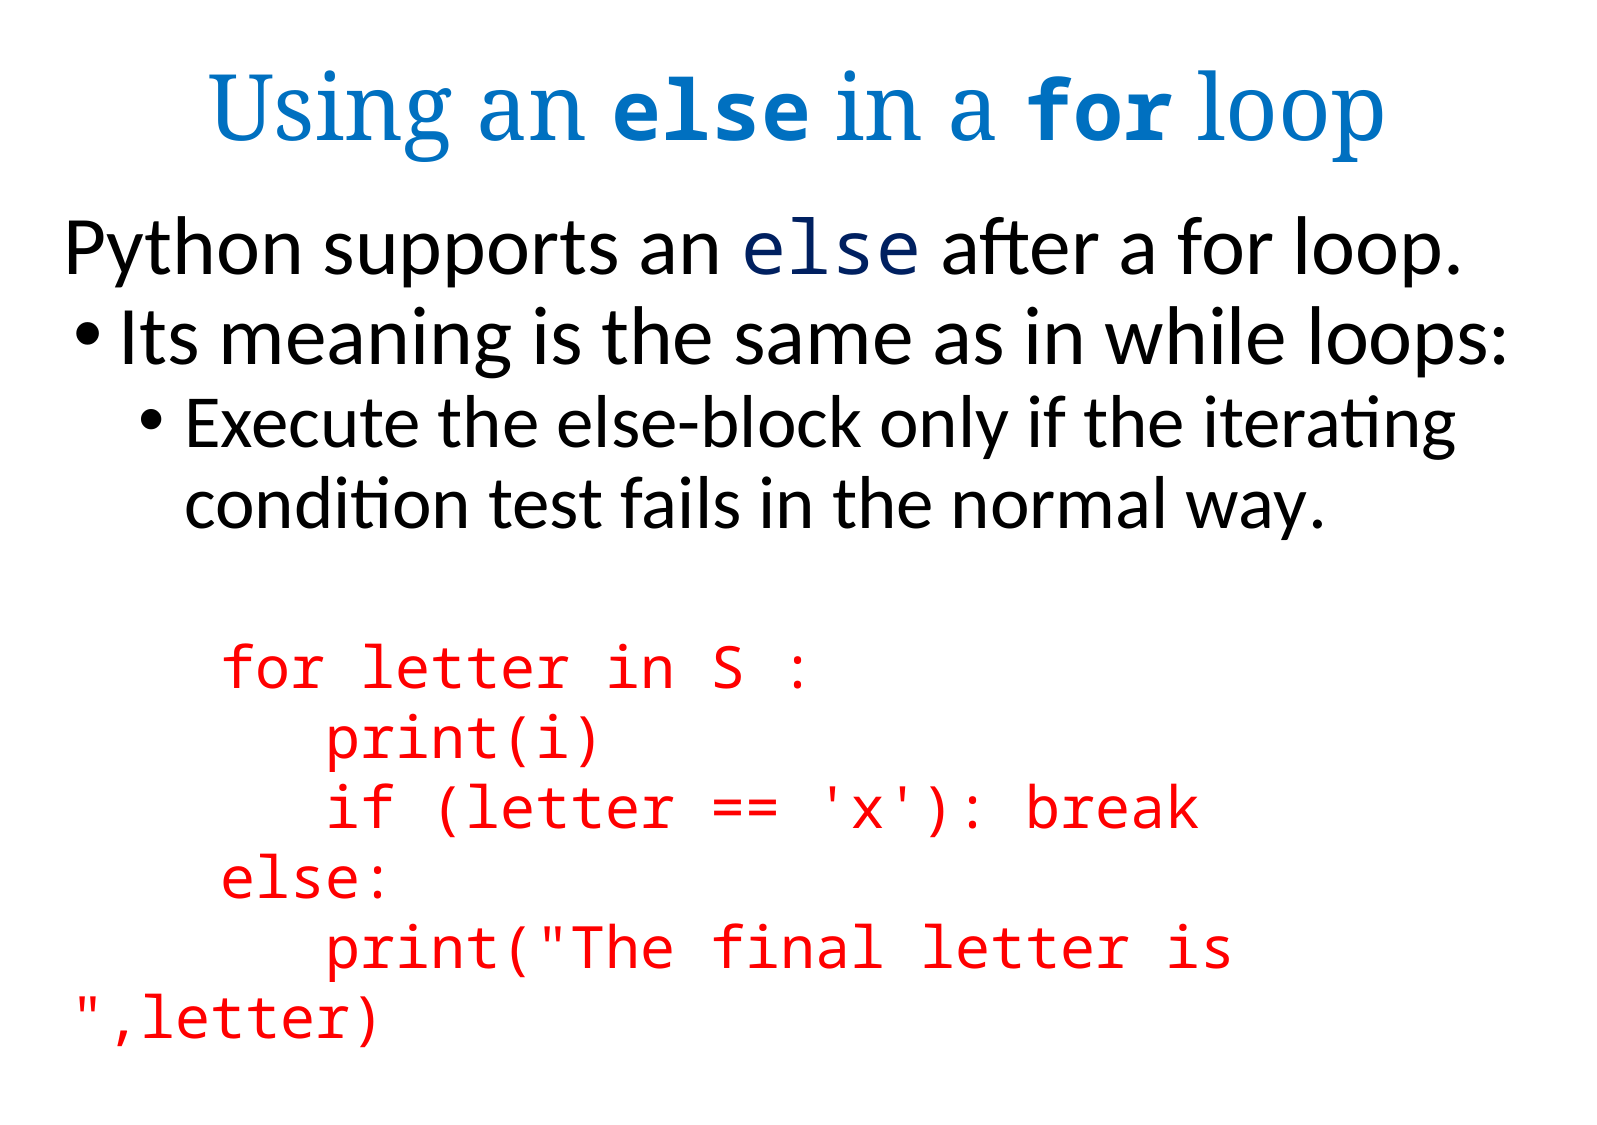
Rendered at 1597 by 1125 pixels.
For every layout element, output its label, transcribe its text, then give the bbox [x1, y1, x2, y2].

text_box Using an else in a for loop [0, 15, 1597, 207]
text_box for letter in S : print(i) if (letter == 'x'): break else: print("The final letter is ",letter) [23, 562, 1561, 971]
list Python supports an else after a for loop. Its meaning is the same as in while loops: Execute the else-block only if the iterating condition test fails in the normal way. [48, 207, 1549, 562]
